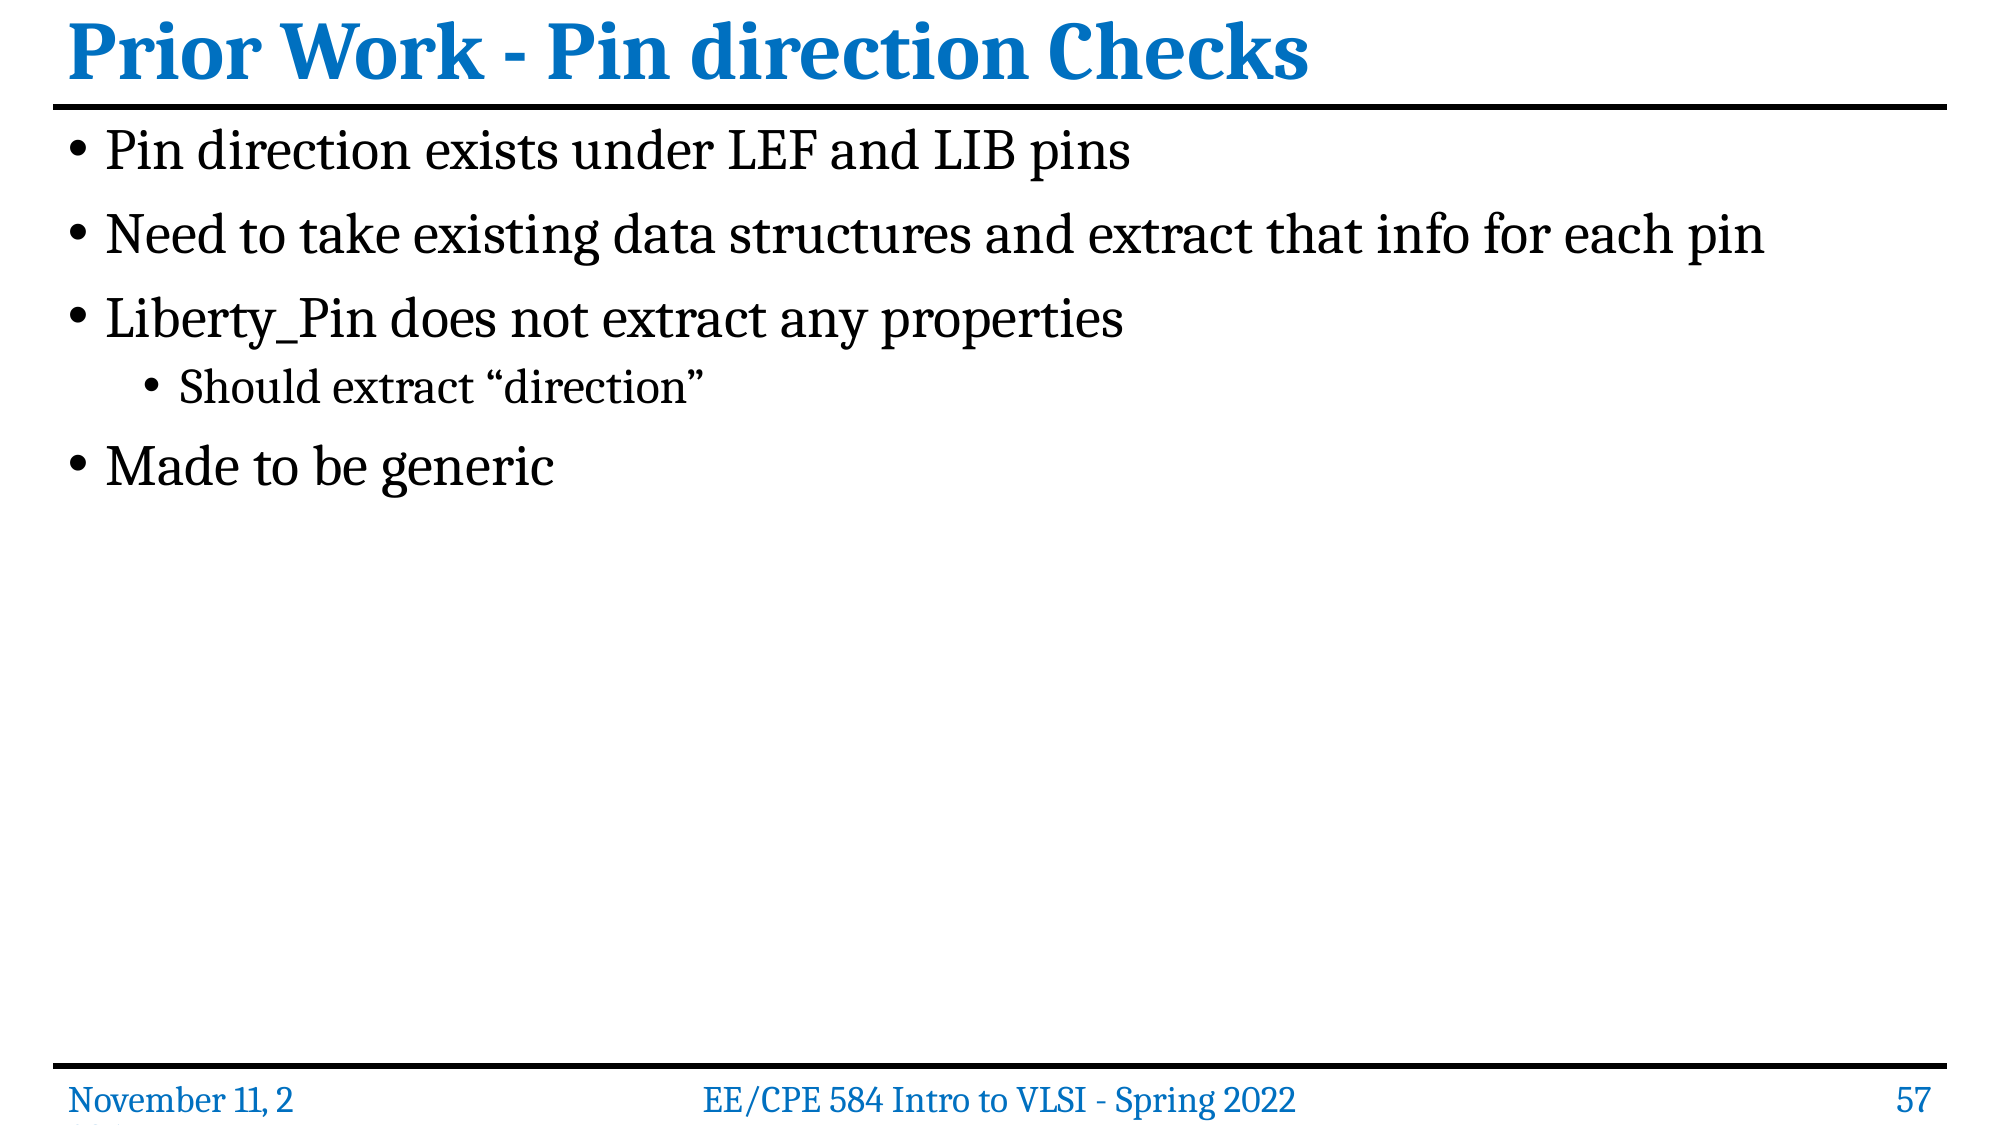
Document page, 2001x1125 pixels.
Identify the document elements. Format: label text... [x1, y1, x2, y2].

list Pin direction exists under LEF and LIB pins Need to take existing data structures and extract that info for each pin Liberty_Pin does not extract any properties Should extract “direction” Made to be generic [53, 111, 1947, 1068]
list Prior Work - Pin direction Checks [53, 0, 1947, 111]
